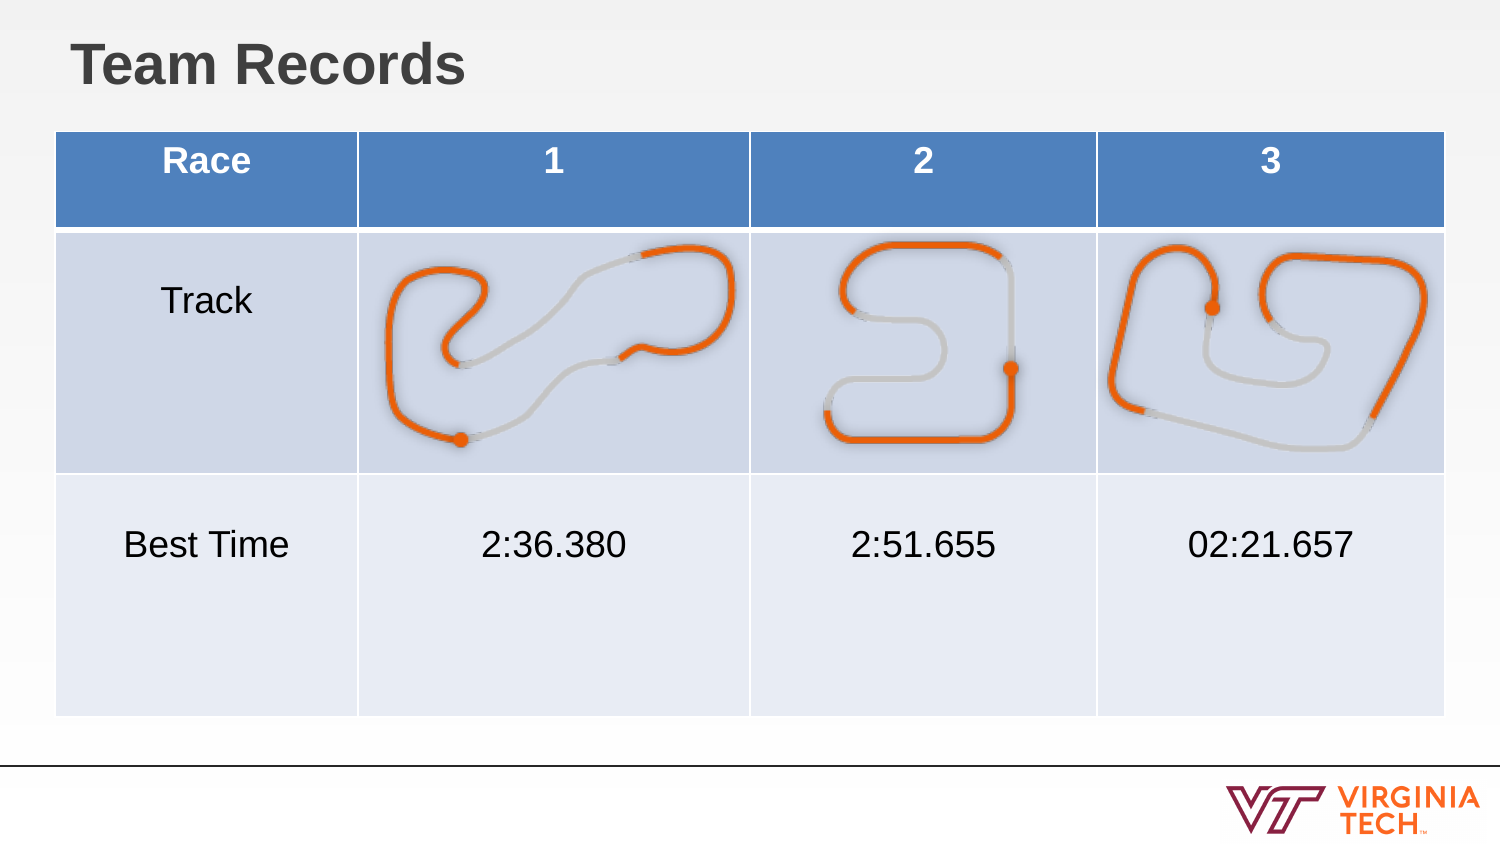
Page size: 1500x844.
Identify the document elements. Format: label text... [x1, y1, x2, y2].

picture [312, 224, 1500, 468]
table_cell Track [56, 233, 357, 473]
title Team Records [55, 18, 1402, 131]
table_cell 02:21.657 [1098, 476, 1444, 716]
table_cell Best Time [56, 475, 357, 716]
table_cell 2:36.380 [359, 475, 749, 716]
table_header Race [56, 132, 357, 227]
table_cell 2:51.655 [751, 475, 1096, 716]
table_header 1 [359, 132, 749, 227]
table_header 3 [1098, 132, 1444, 227]
picture [1220, 777, 1487, 844]
table_header 2 [751, 132, 1096, 223]
